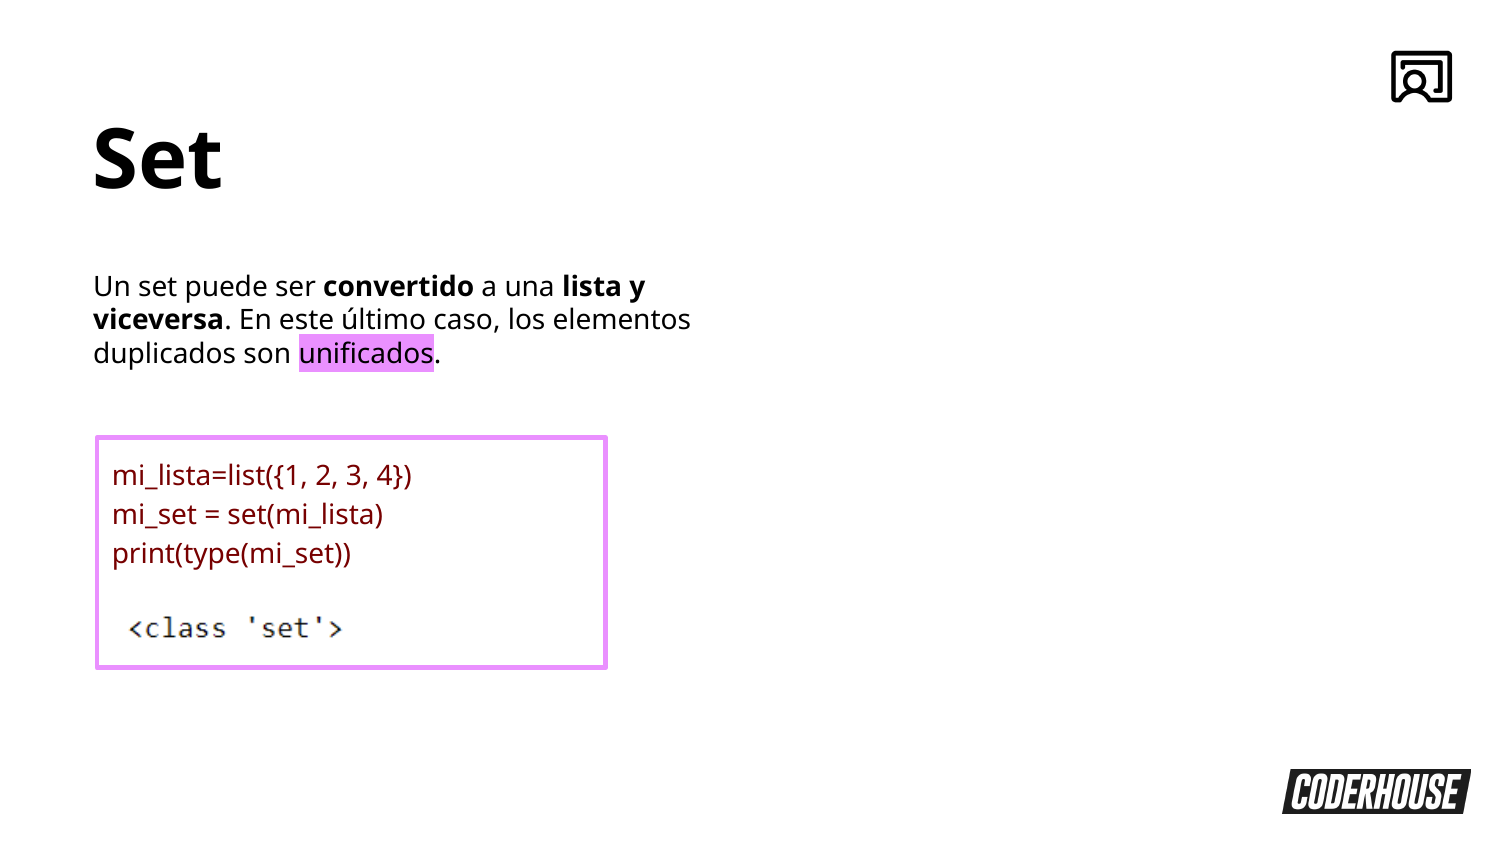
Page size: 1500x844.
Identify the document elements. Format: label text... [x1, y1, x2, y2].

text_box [1361, 15, 1483, 138]
text_box Un set puede ser convertido a una lista y viceversa. En este último caso, los elementos duplicados son unificados. [78, 253, 708, 520]
text_box mi_lista=list({1, 2, 3, 4}) mi_set = set(mi_lista) print(type(mi_set)) [96, 437, 606, 668]
text_box Set [77, 101, 1414, 222]
picture [1281, 769, 1471, 814]
picture [107, 600, 377, 655]
